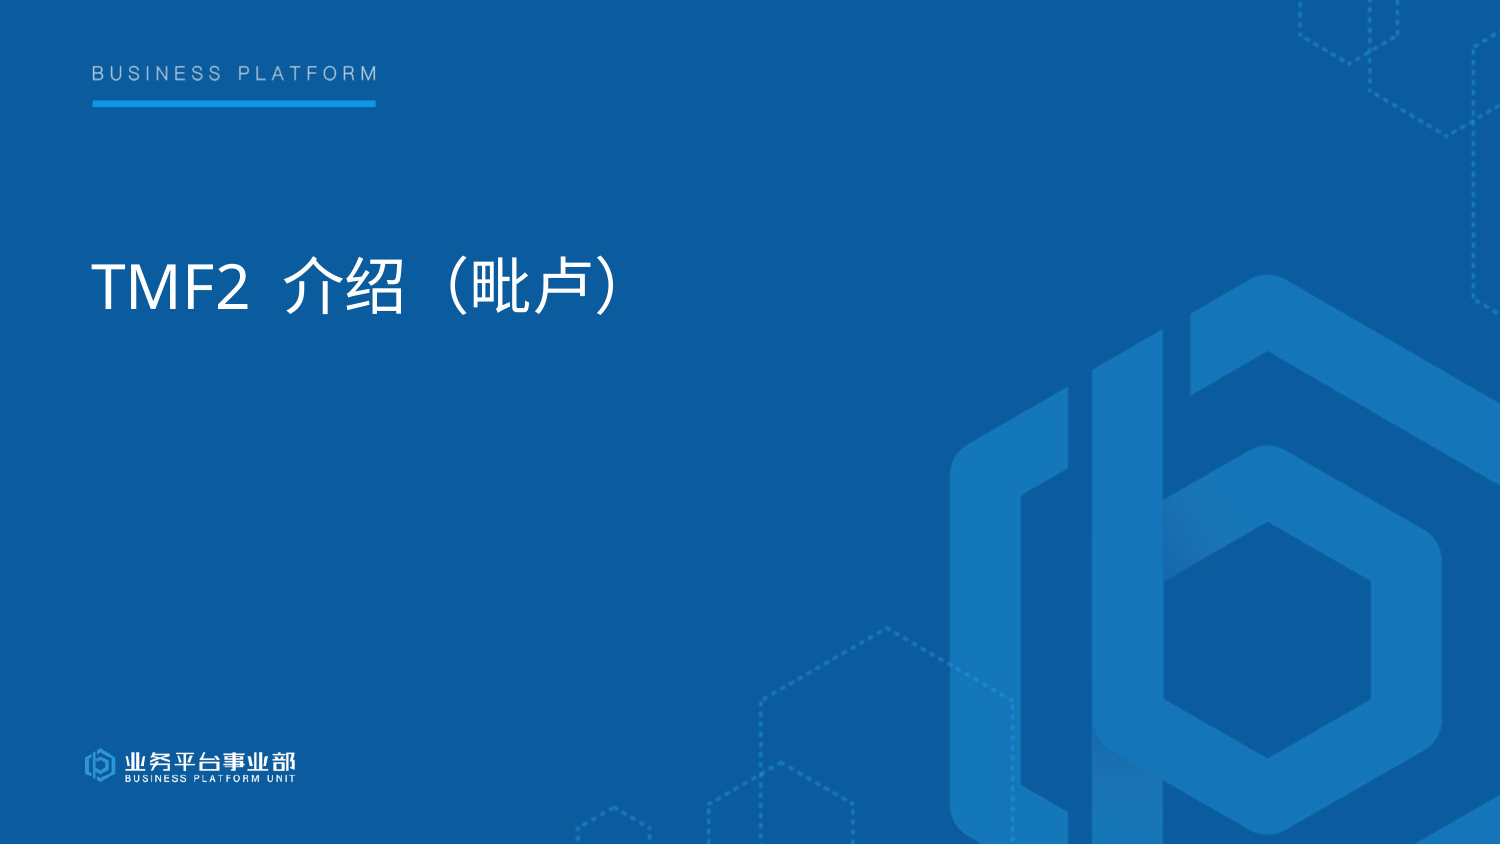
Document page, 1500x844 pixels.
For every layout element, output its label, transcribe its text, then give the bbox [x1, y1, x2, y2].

text_box TMF2 介绍（毗卢） [85, 241, 935, 328]
picture [0, 0, 1500, 844]
